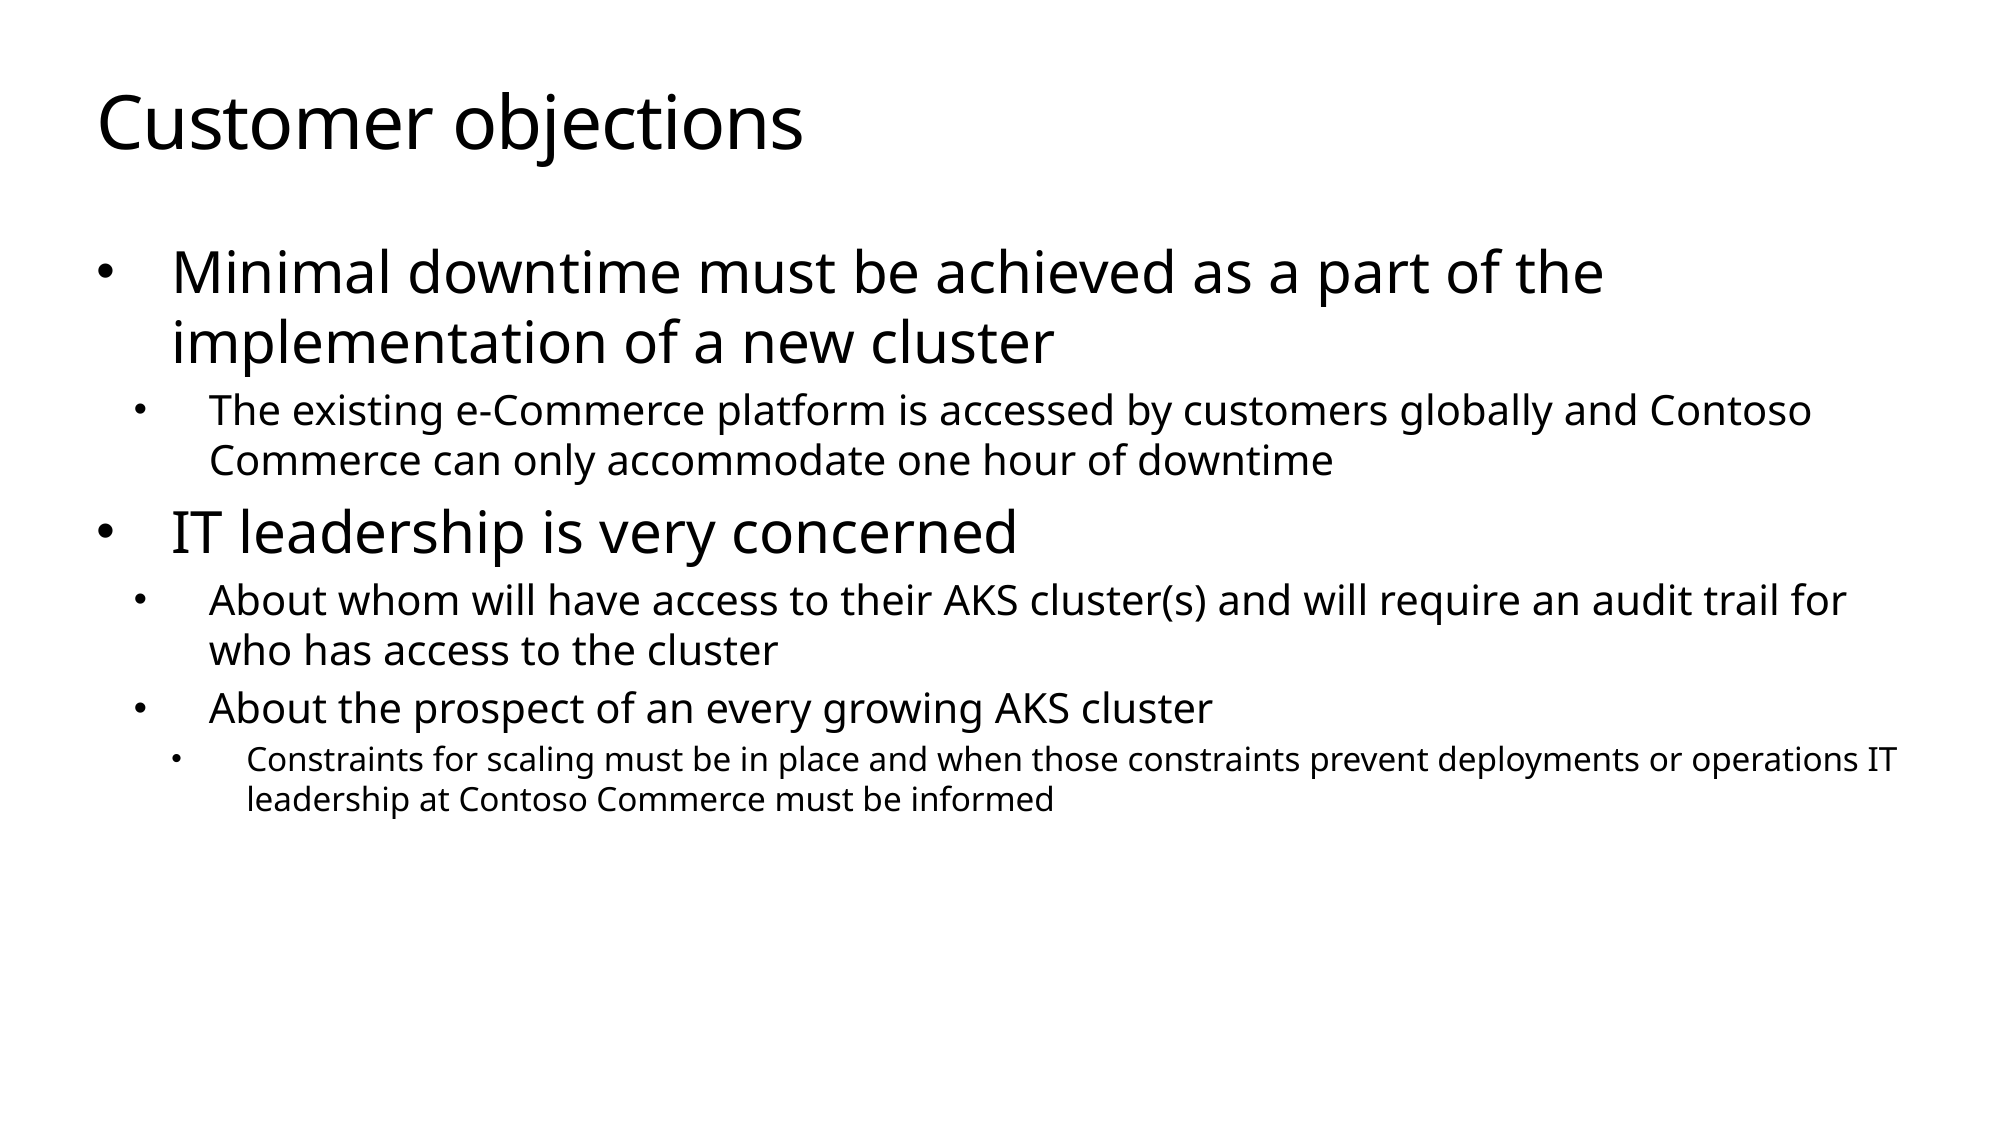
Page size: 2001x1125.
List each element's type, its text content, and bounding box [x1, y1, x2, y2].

title Customer objections [96, 75, 1904, 166]
list Minimal downtime must be achieved as a part of the implementation of a new cluster The existing e-Commerce platform is accessed by customers globally and Contoso Commerce can only accommodate one hour of downtime IT leadership is very concerned About whom will have access to their AKS cluster(s) and will require an audit trail for who has access to the cluster About the prospect of an every growing AKS cluster Constraints for scaling must be in place and when those constraints prevent deployments or operations IT leadership at Contoso Commerce must be informed [96, 235, 1904, 856]
